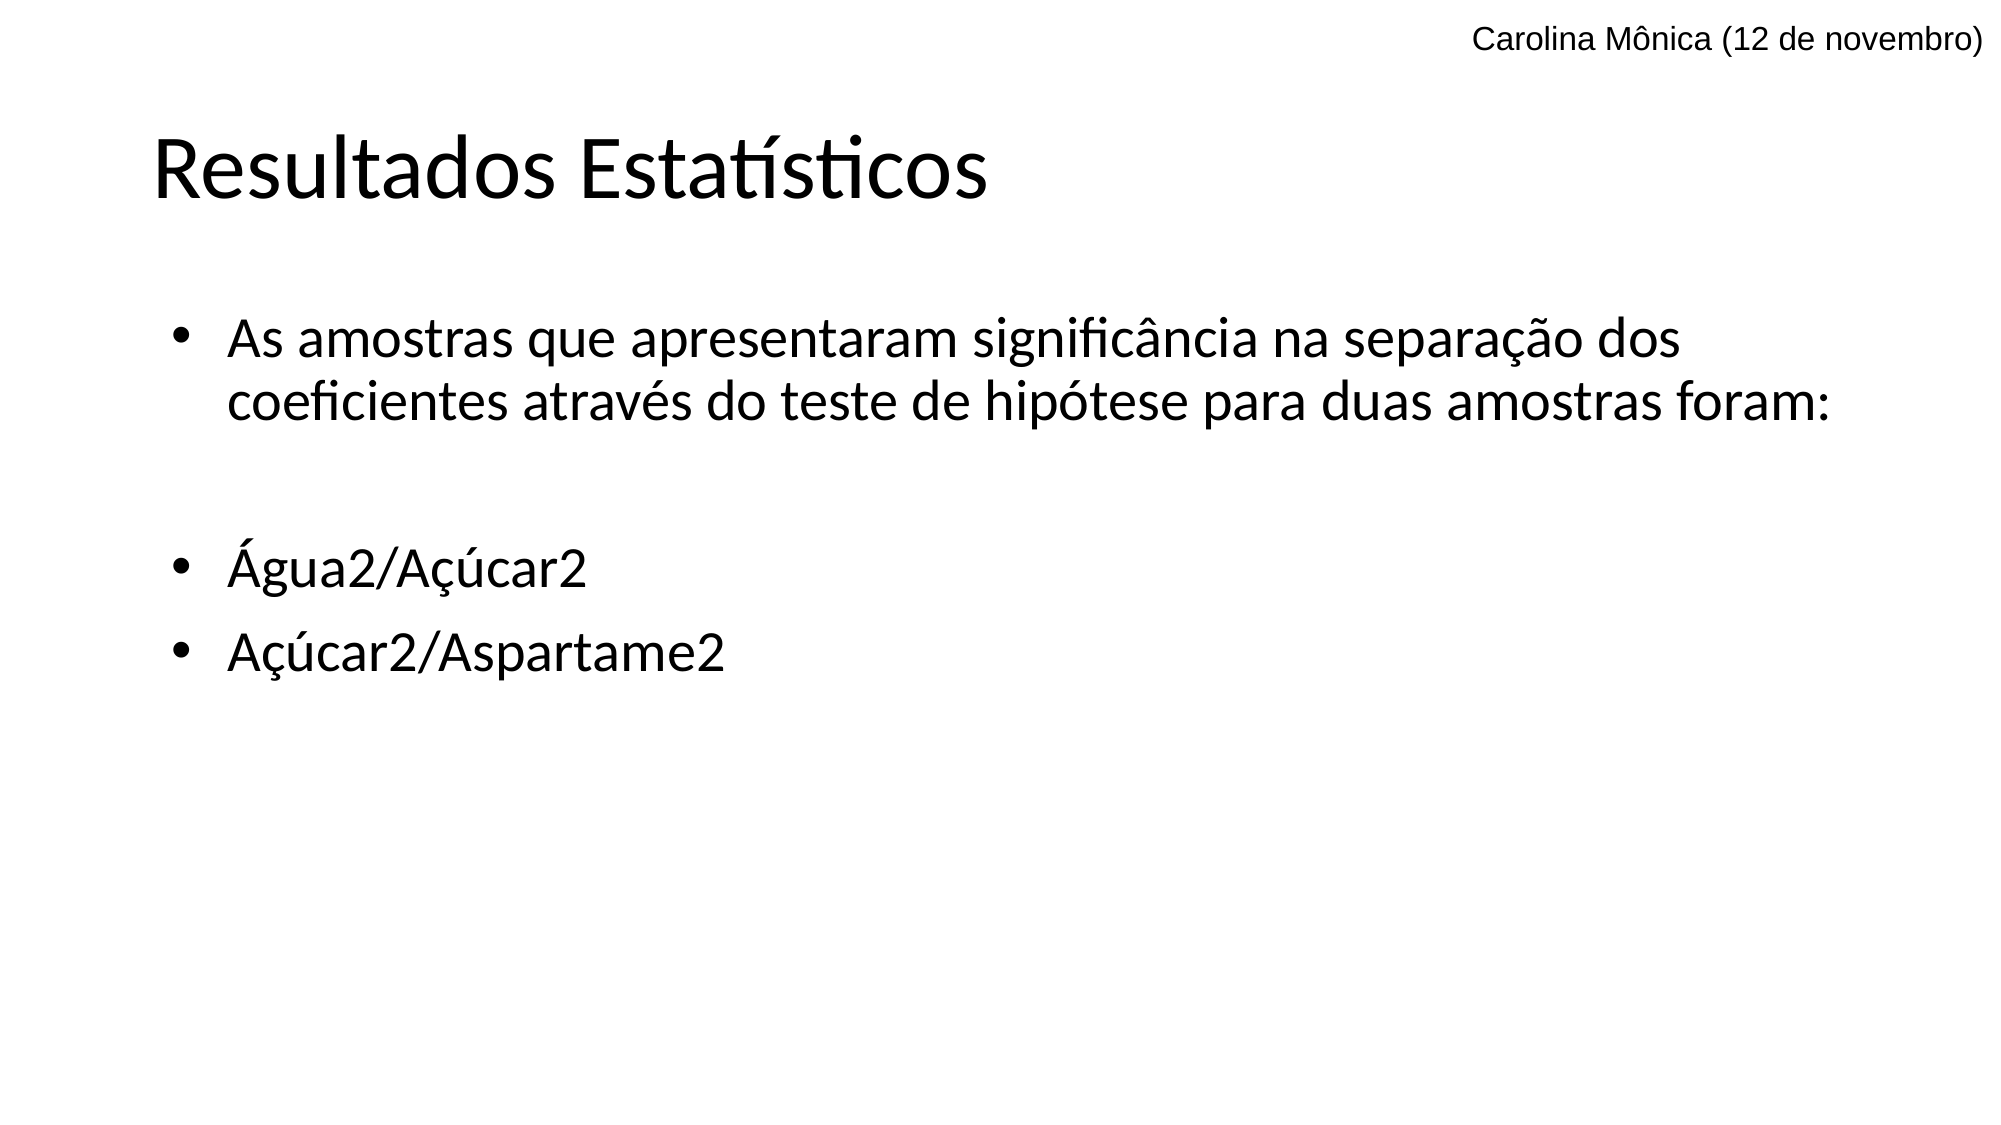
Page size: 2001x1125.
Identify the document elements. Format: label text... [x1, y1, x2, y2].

title Resultados Estatísticos [137, 59, 1863, 278]
list As amostras que apresentaram significância na separação dos coeficientes através do teste de hipótese para duas amostras foram: Água2/Açúcar2 Açúcar2/Aspartame2 [137, 299, 1863, 1014]
text_box Carolina Mônica (12 de novembro) [1457, 9, 2000, 65]
